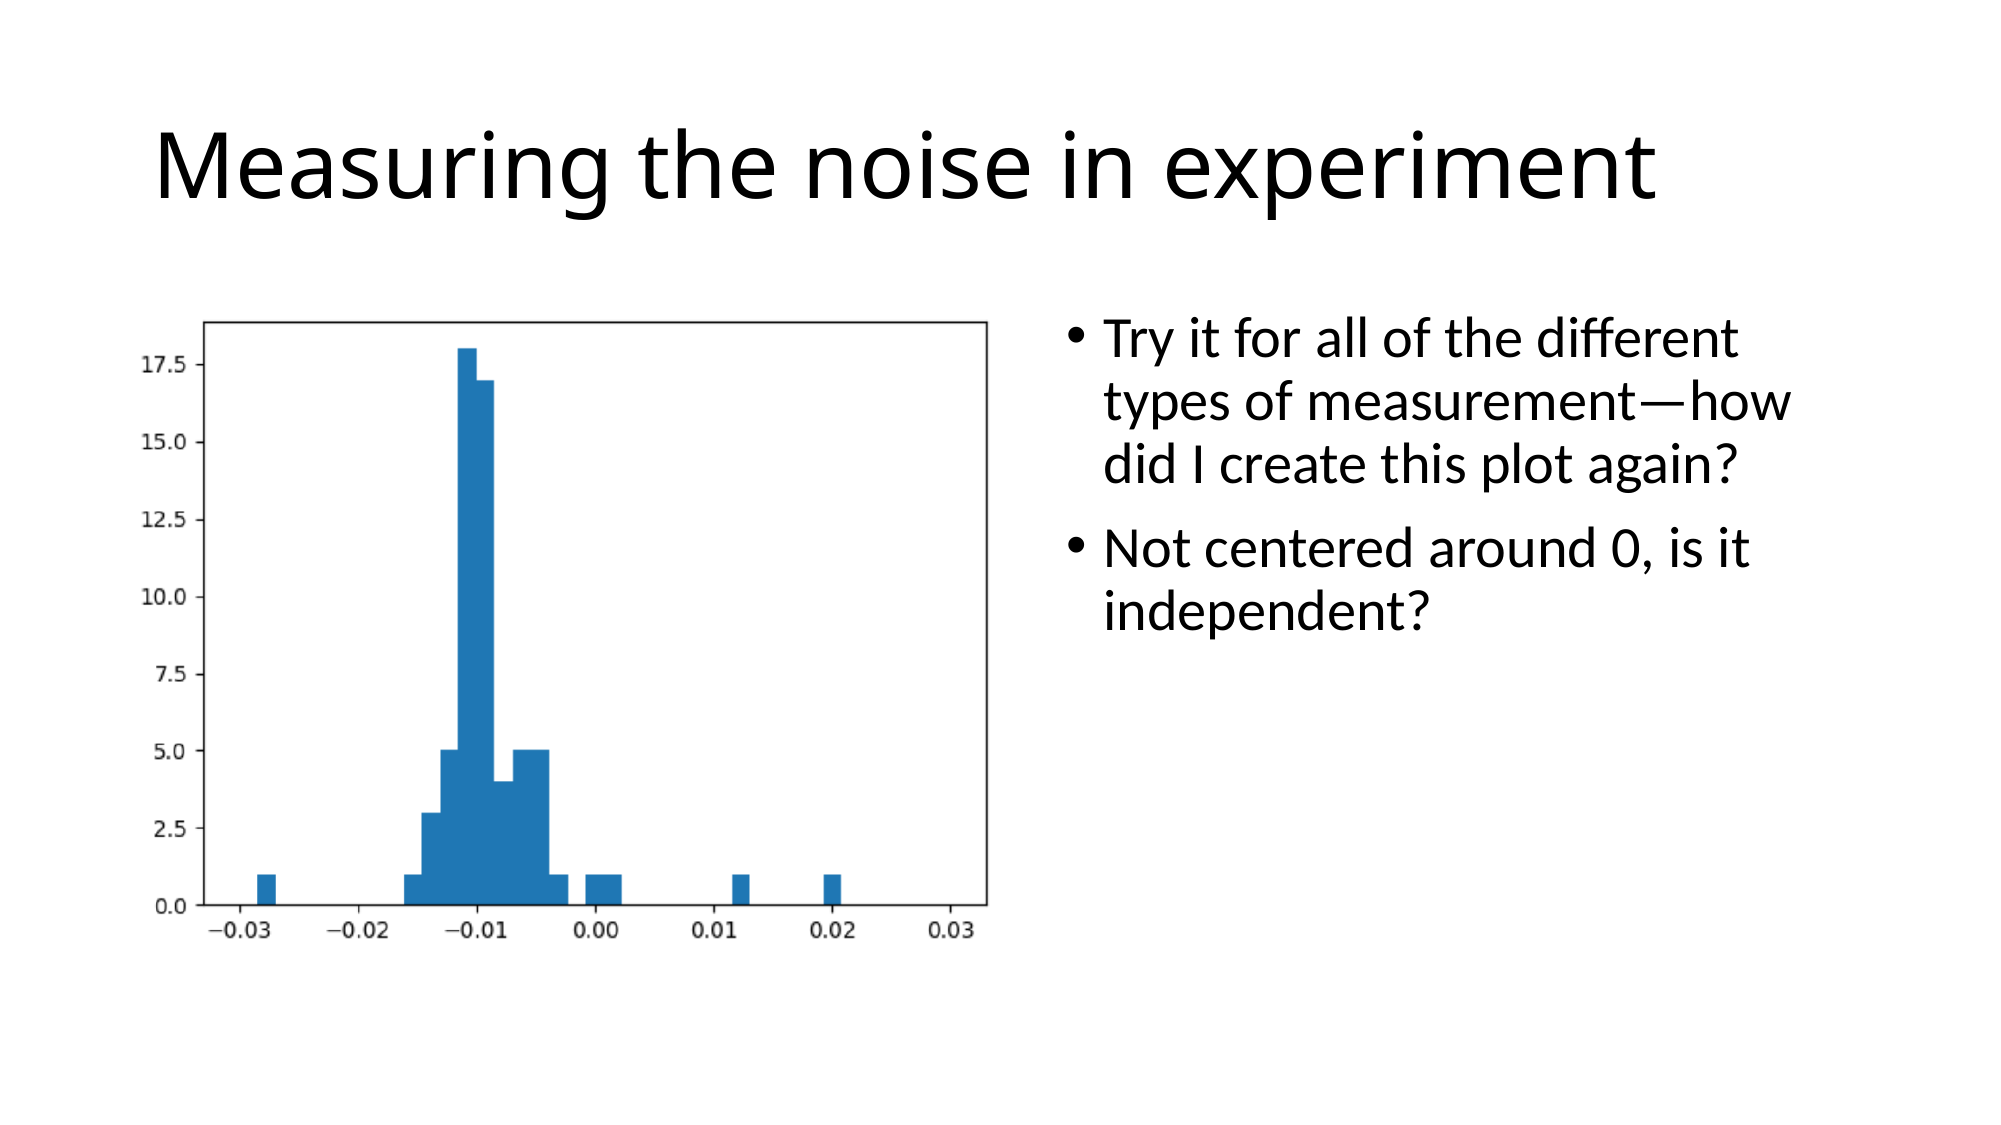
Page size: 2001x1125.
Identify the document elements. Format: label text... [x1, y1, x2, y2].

title Measuring the noise in experiment [137, 59, 1863, 278]
picture [101, 299, 1030, 958]
list Try it for all of the different types of measurement—how did I create this plot again? Not centered around 0, is it independent? [1051, 299, 1863, 1014]
